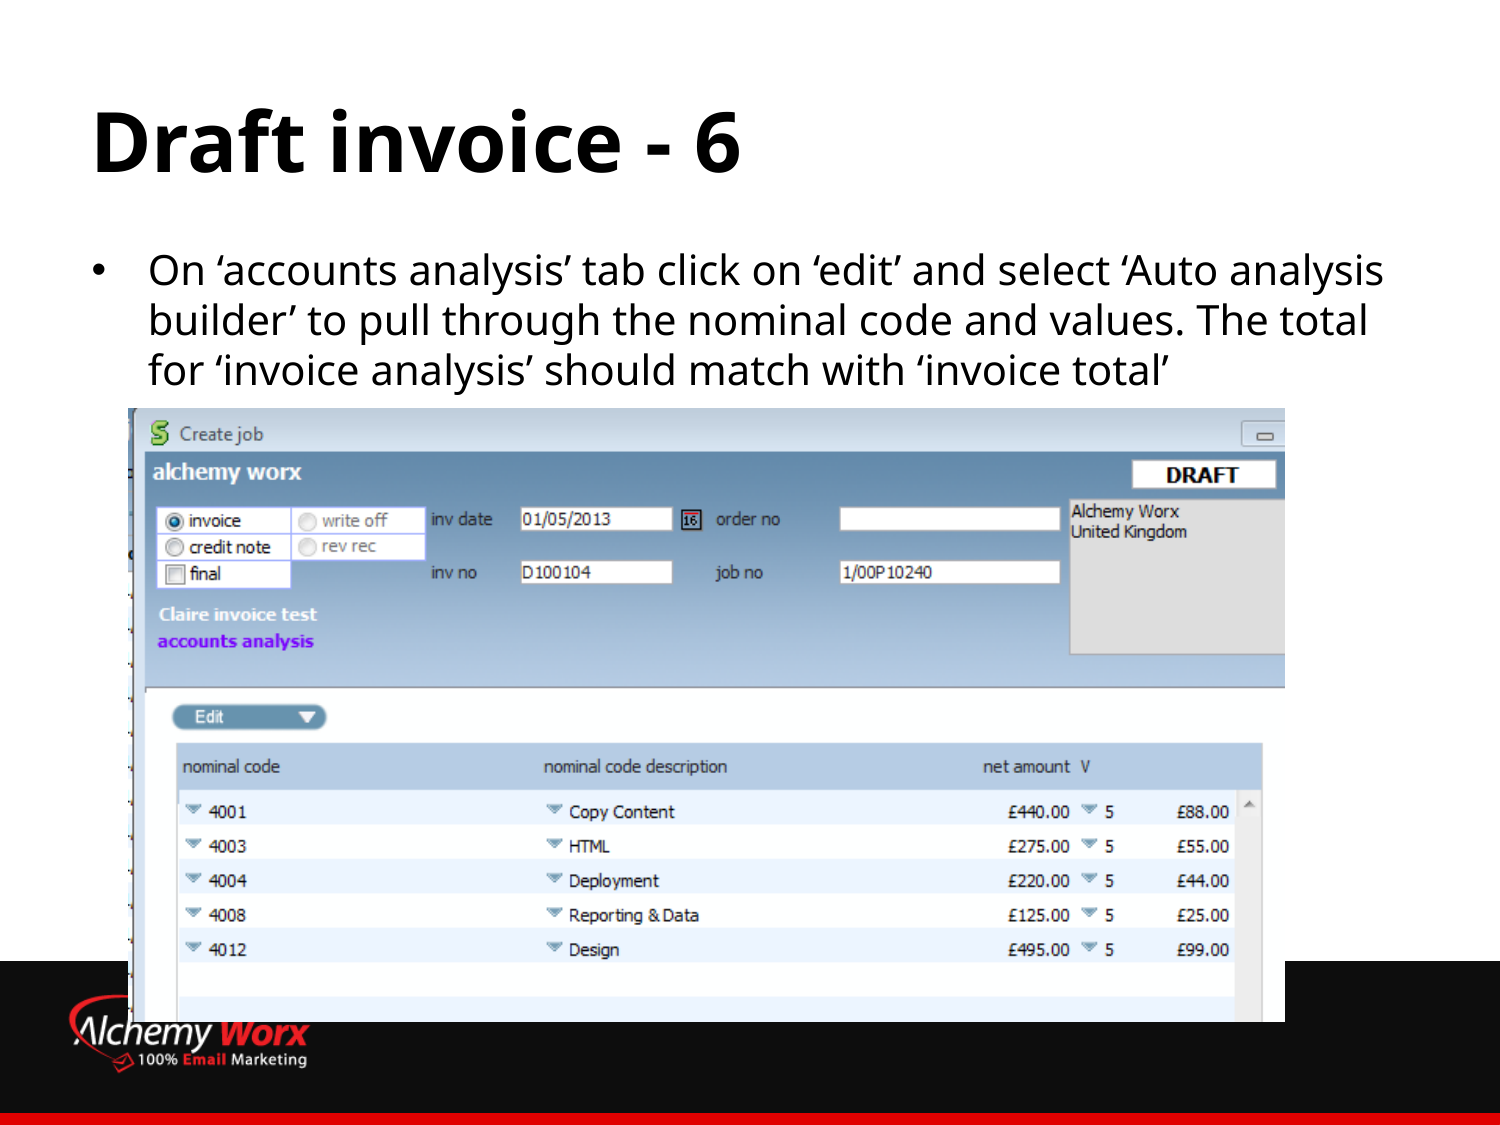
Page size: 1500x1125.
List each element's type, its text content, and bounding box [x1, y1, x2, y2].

list On ‘accounts analysis’ tab click on ‘edit’ and select ‘Auto analysis builder’ to pull through the nominal code and values. The total for ‘invoice analysis’ should match with ‘invoice total’ [76, 207, 1424, 870]
title Draft invoice - 6 [74, 44, 1426, 233]
picture [41, 408, 1285, 1094]
